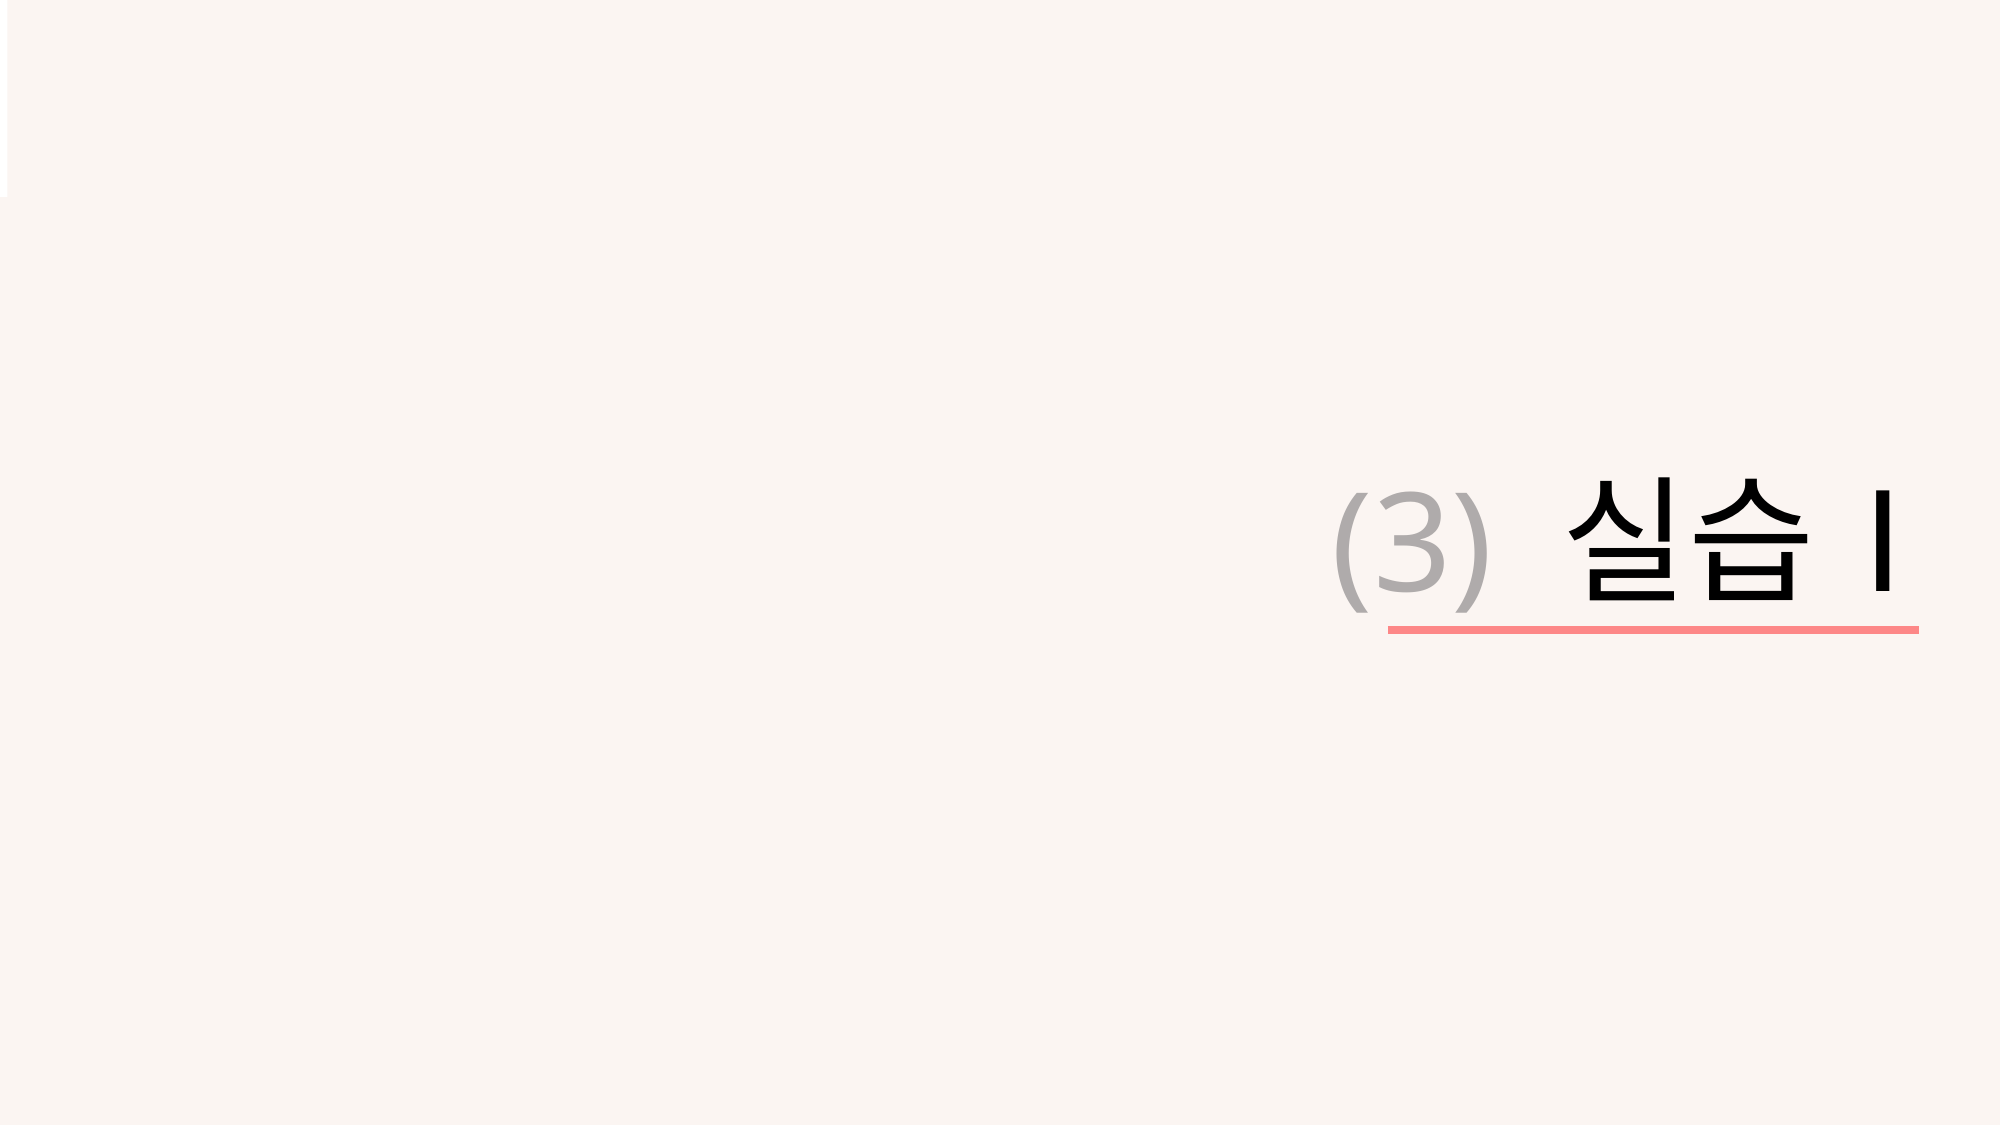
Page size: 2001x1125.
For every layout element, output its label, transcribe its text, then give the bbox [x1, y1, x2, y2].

text_box (3) 실습Ⅰ [1285, 446, 1999, 627]
text_box [0, 0, 8, 198]
